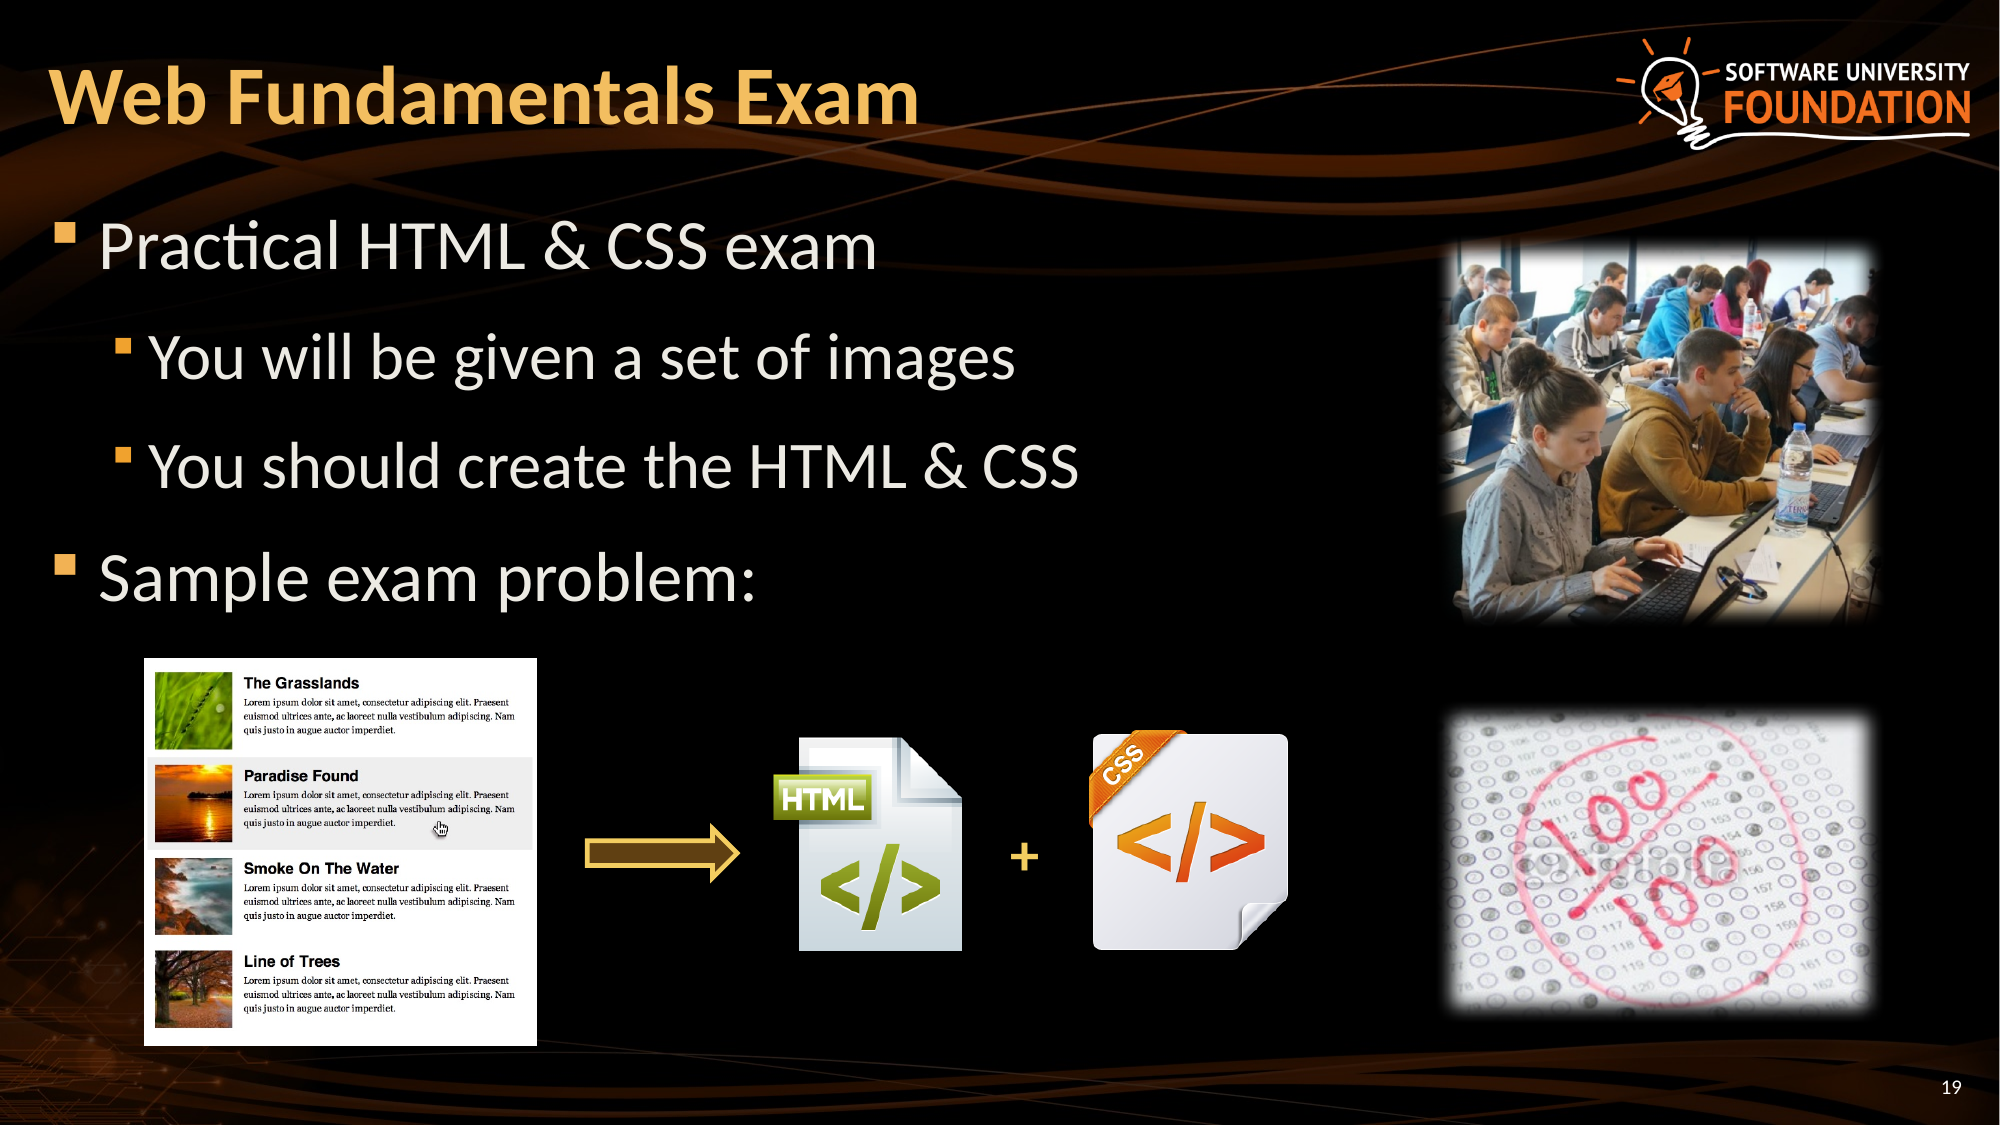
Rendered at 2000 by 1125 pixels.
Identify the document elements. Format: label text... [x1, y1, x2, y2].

title Web Fundamentals Exam [30, 6, 1602, 189]
text_box + [996, 809, 1054, 895]
list Practical HTML & CSS exam You will be given a set of images You should create the HTML & CSS Sample exam problem: [31, 188, 1968, 1103]
text_box [586, 826, 739, 881]
picture [0, 0, 2000, 1125]
